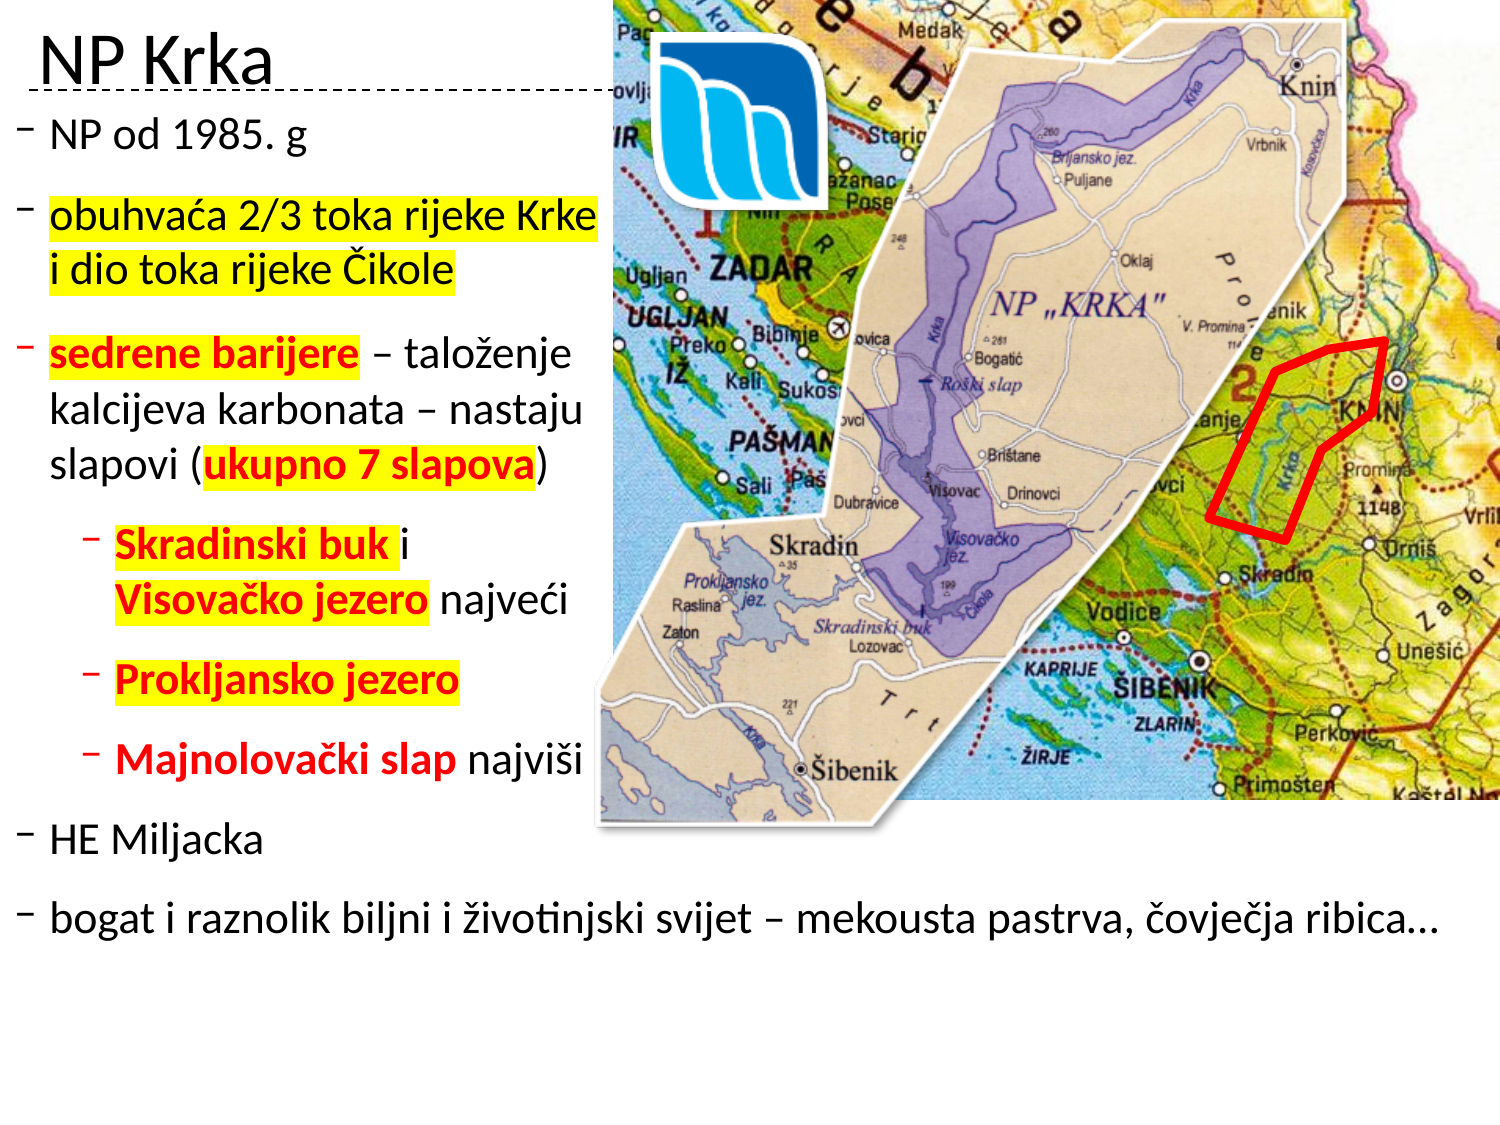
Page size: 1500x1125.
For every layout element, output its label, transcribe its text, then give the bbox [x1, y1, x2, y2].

title NP Krka [23, 7, 580, 96]
picture [584, 0, 1500, 841]
text_box bogat i raznolik biljni i životinjski svijet – mekousta pastrva, čovječja ribica… [0, 880, 1500, 1047]
text_box NP od 1985. g obuhvaća 2/3 toka rijeke Krke i dio toka rijeke Čikole sedrene barijere – taloženje kalcijeva karbonata – nastaju slapovi (ukupno 7 slapova) Skradinski buk i Visovačko jezero najveći Prokljansko jezero Majnolovački slap najviši HE Miljacka [0, 96, 579, 800]
